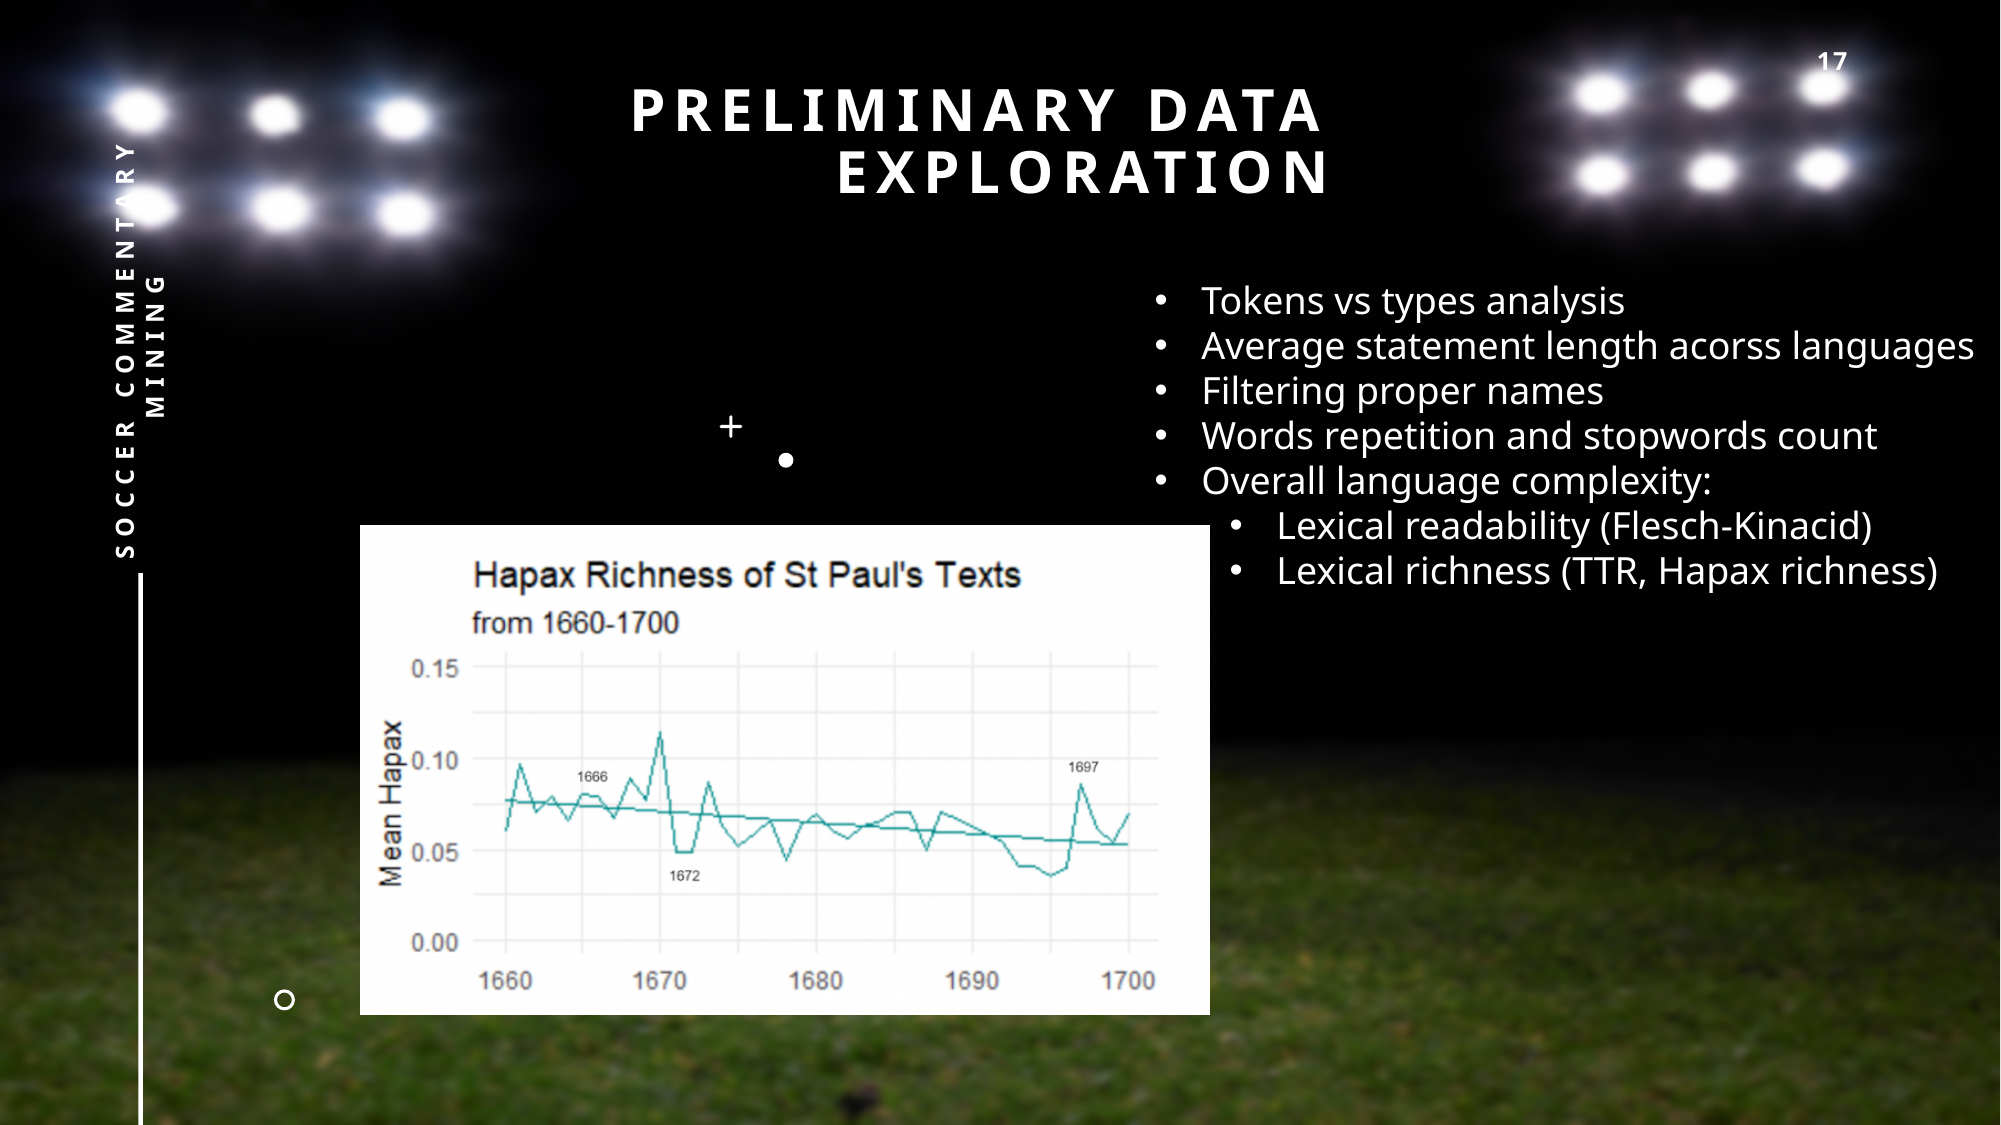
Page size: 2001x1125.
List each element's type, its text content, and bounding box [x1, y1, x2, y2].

footer SOCCER COMMENTARY MINING [108, 119, 169, 577]
text_box Tokens vs types analysis Average statement length acorss languages Filtering proper names Words repetition and stopwords count Overall language complexity: Lexical readability (Flesch-Kinacid) Lexical richness (TTR, Hapax richness) [1139, 269, 2000, 600]
slide_number 17 [1412, 33, 1863, 93]
title Preliminary Data Exploration [415, 0, 1344, 215]
picture [0, 0, 2001, 1125]
